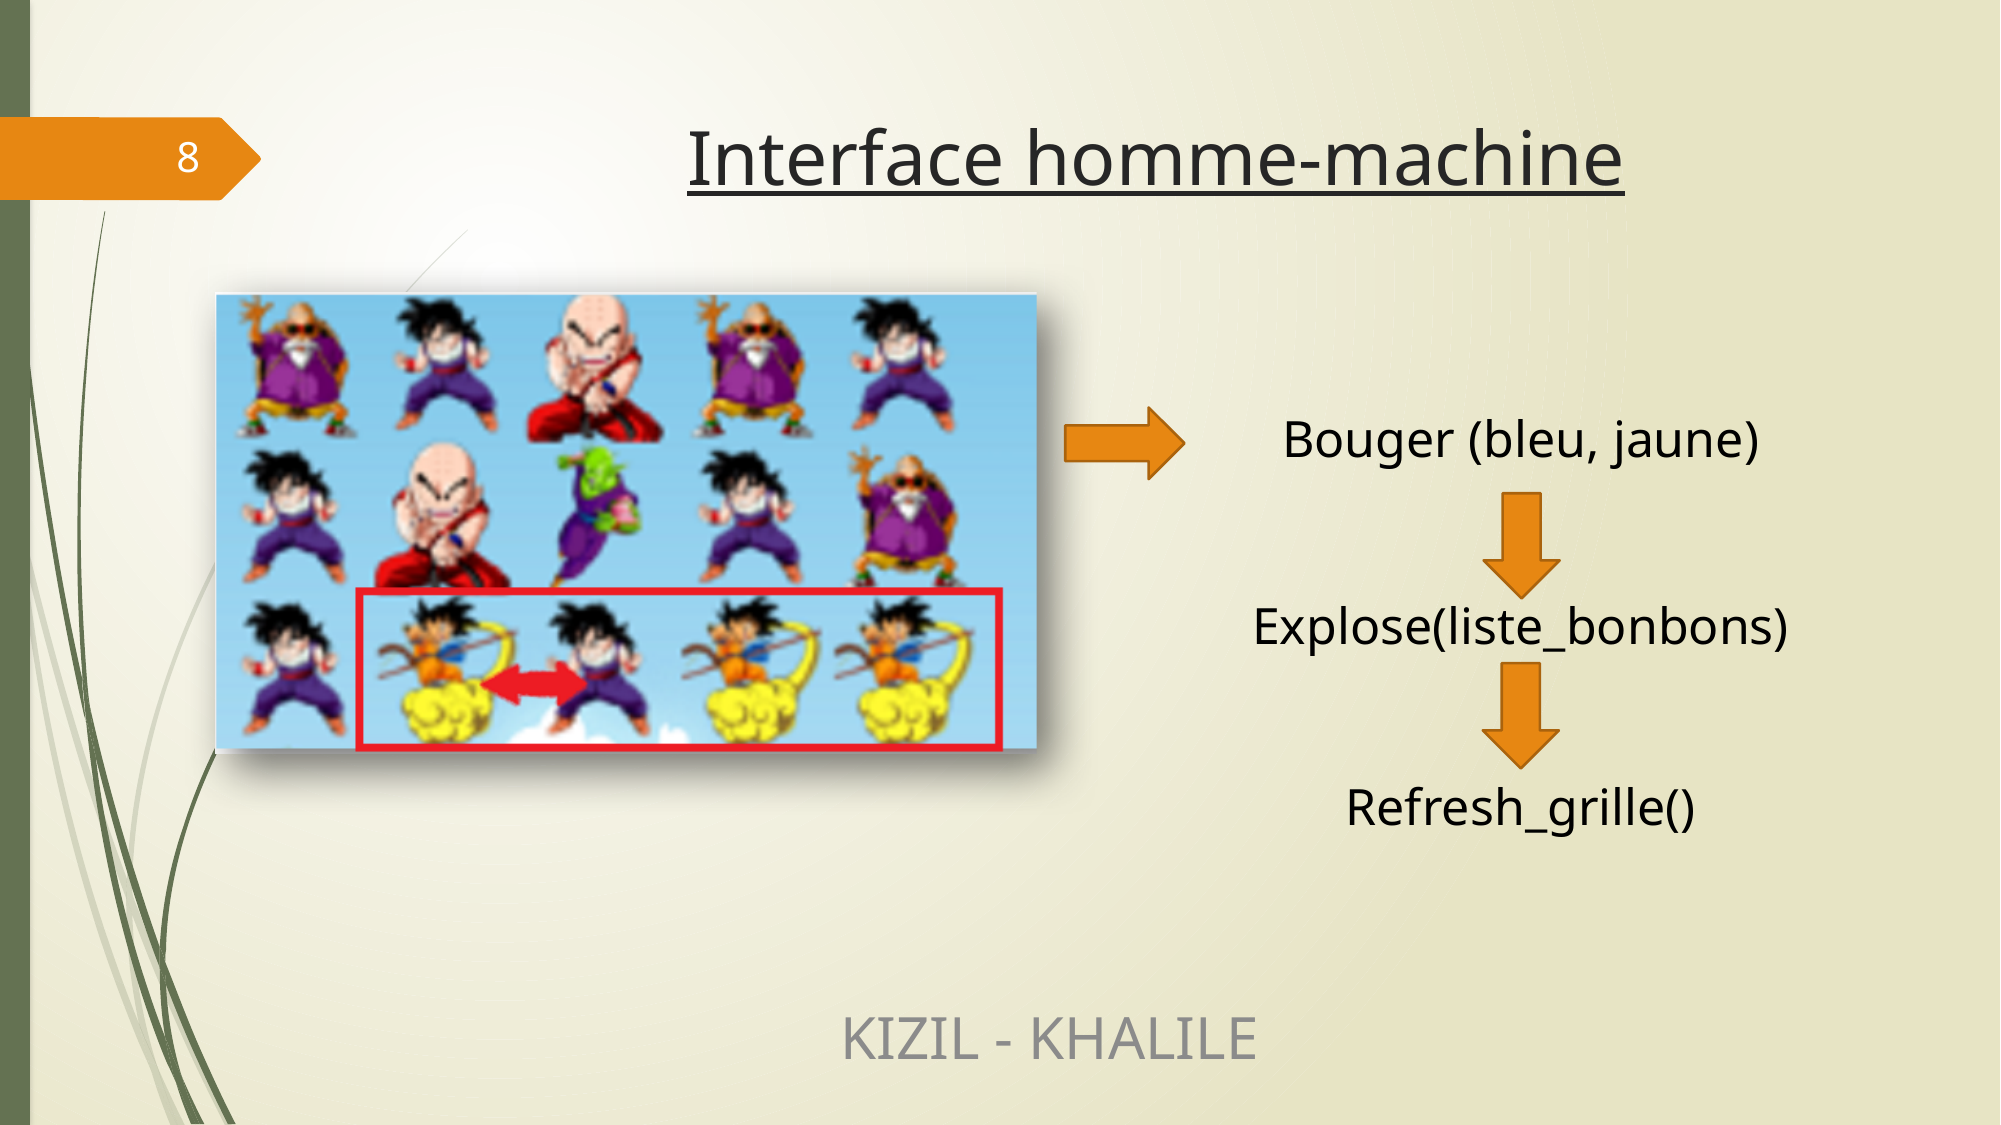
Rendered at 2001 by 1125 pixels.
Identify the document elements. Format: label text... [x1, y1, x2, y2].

text_box Explose(liste_bonbons) [1191, 587, 1850, 663]
slide_number 8 [87, 129, 216, 190]
text_box [1482, 491, 1561, 587]
picture [214, 291, 1037, 754]
text_box Refresh_grille() [1289, 768, 1752, 844]
title Interface homme-machine [425, 102, 1888, 256]
text_box [1481, 661, 1561, 768]
text_box [1063, 406, 1186, 481]
text_box Bouger (bleu, jaune) [1212, 400, 1829, 476]
footer KIZIL - KHALILE [424, 1006, 1675, 1067]
